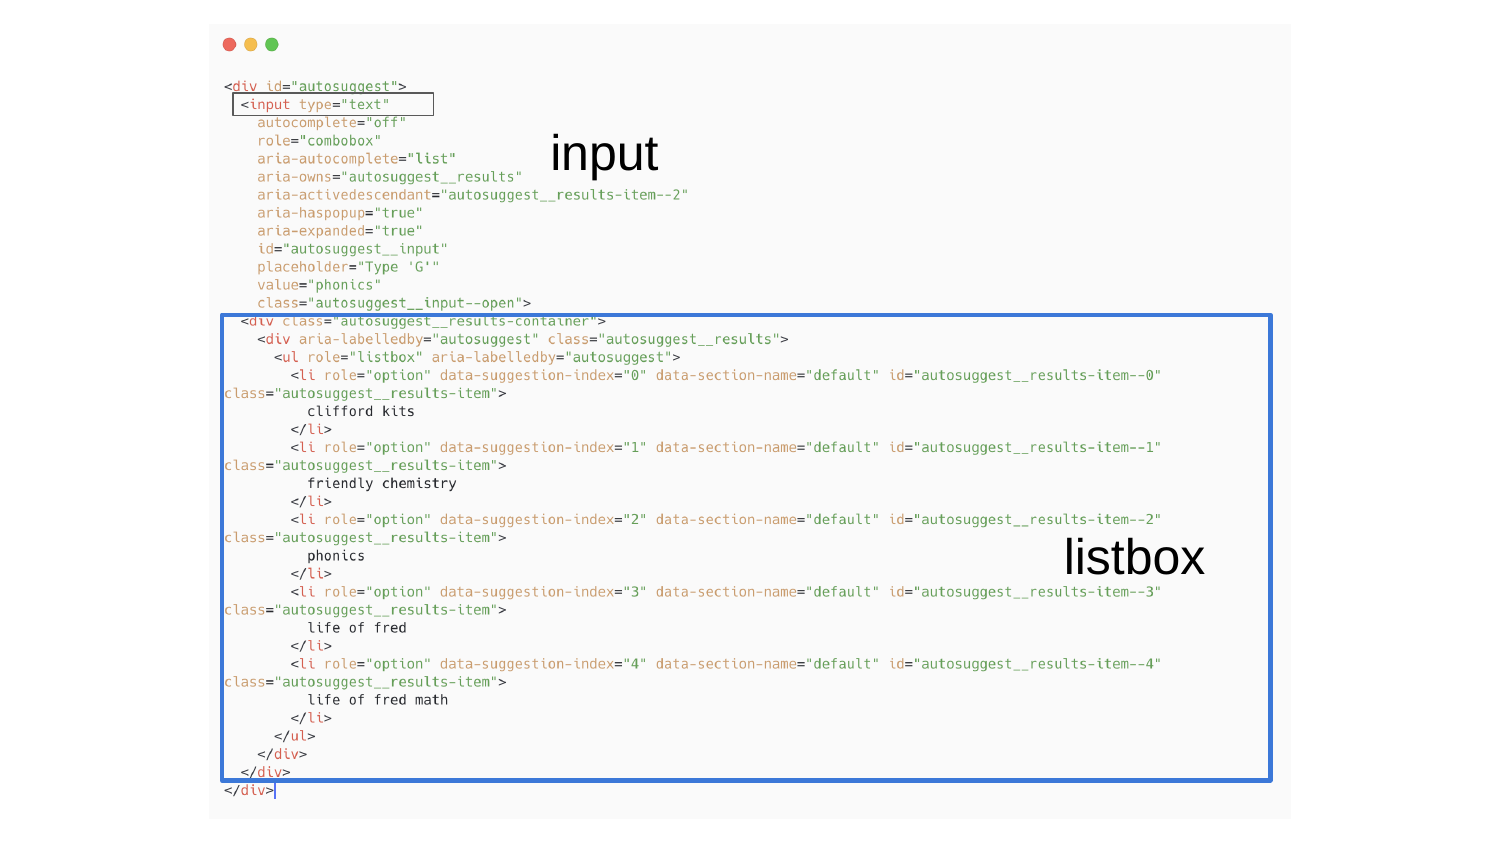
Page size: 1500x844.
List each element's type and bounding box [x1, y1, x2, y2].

picture [209, 24, 1291, 819]
